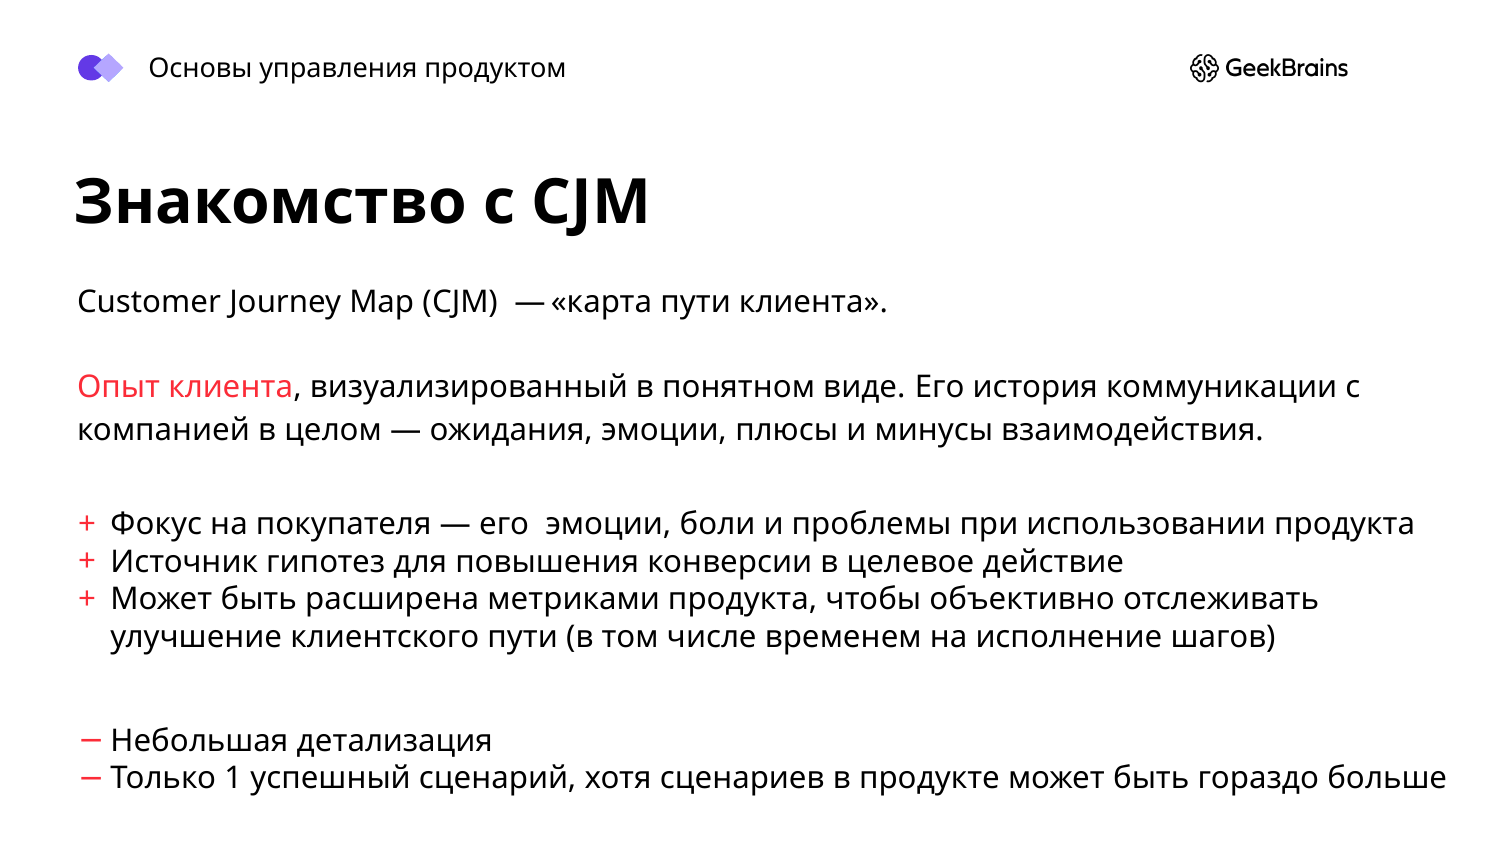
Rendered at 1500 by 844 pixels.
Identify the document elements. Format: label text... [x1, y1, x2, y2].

title Знакомство с CJM [73, 160, 1056, 235]
text_box Основы управления продуктом [141, 43, 1029, 81]
text_box Customer Journey Map (CJM) — «карта пути клиента». Опыт клиента, визуализированный в понятном виде. Его история коммуникации с компанией в целом — ожидания, эмоции, плюсы и минусы взаимодействия. Фокус на покупателя — его эмоции, боли и проблемы при использовании продукта Источник гипотез для повышения конверсии в целевое действие Может быть расширена метриками продукта, чтобы объективно отслеживать улучшение клиентского пути (в том числе временем на исполнение шагов) Небольшая детализация Только 1 успешный сценарий, хотя сценариев в продукте может быть гораздо больше [77, 274, 1471, 795]
picture [1189, 53, 1348, 83]
text_box [78, 54, 102, 81]
text_box [93, 53, 124, 82]
